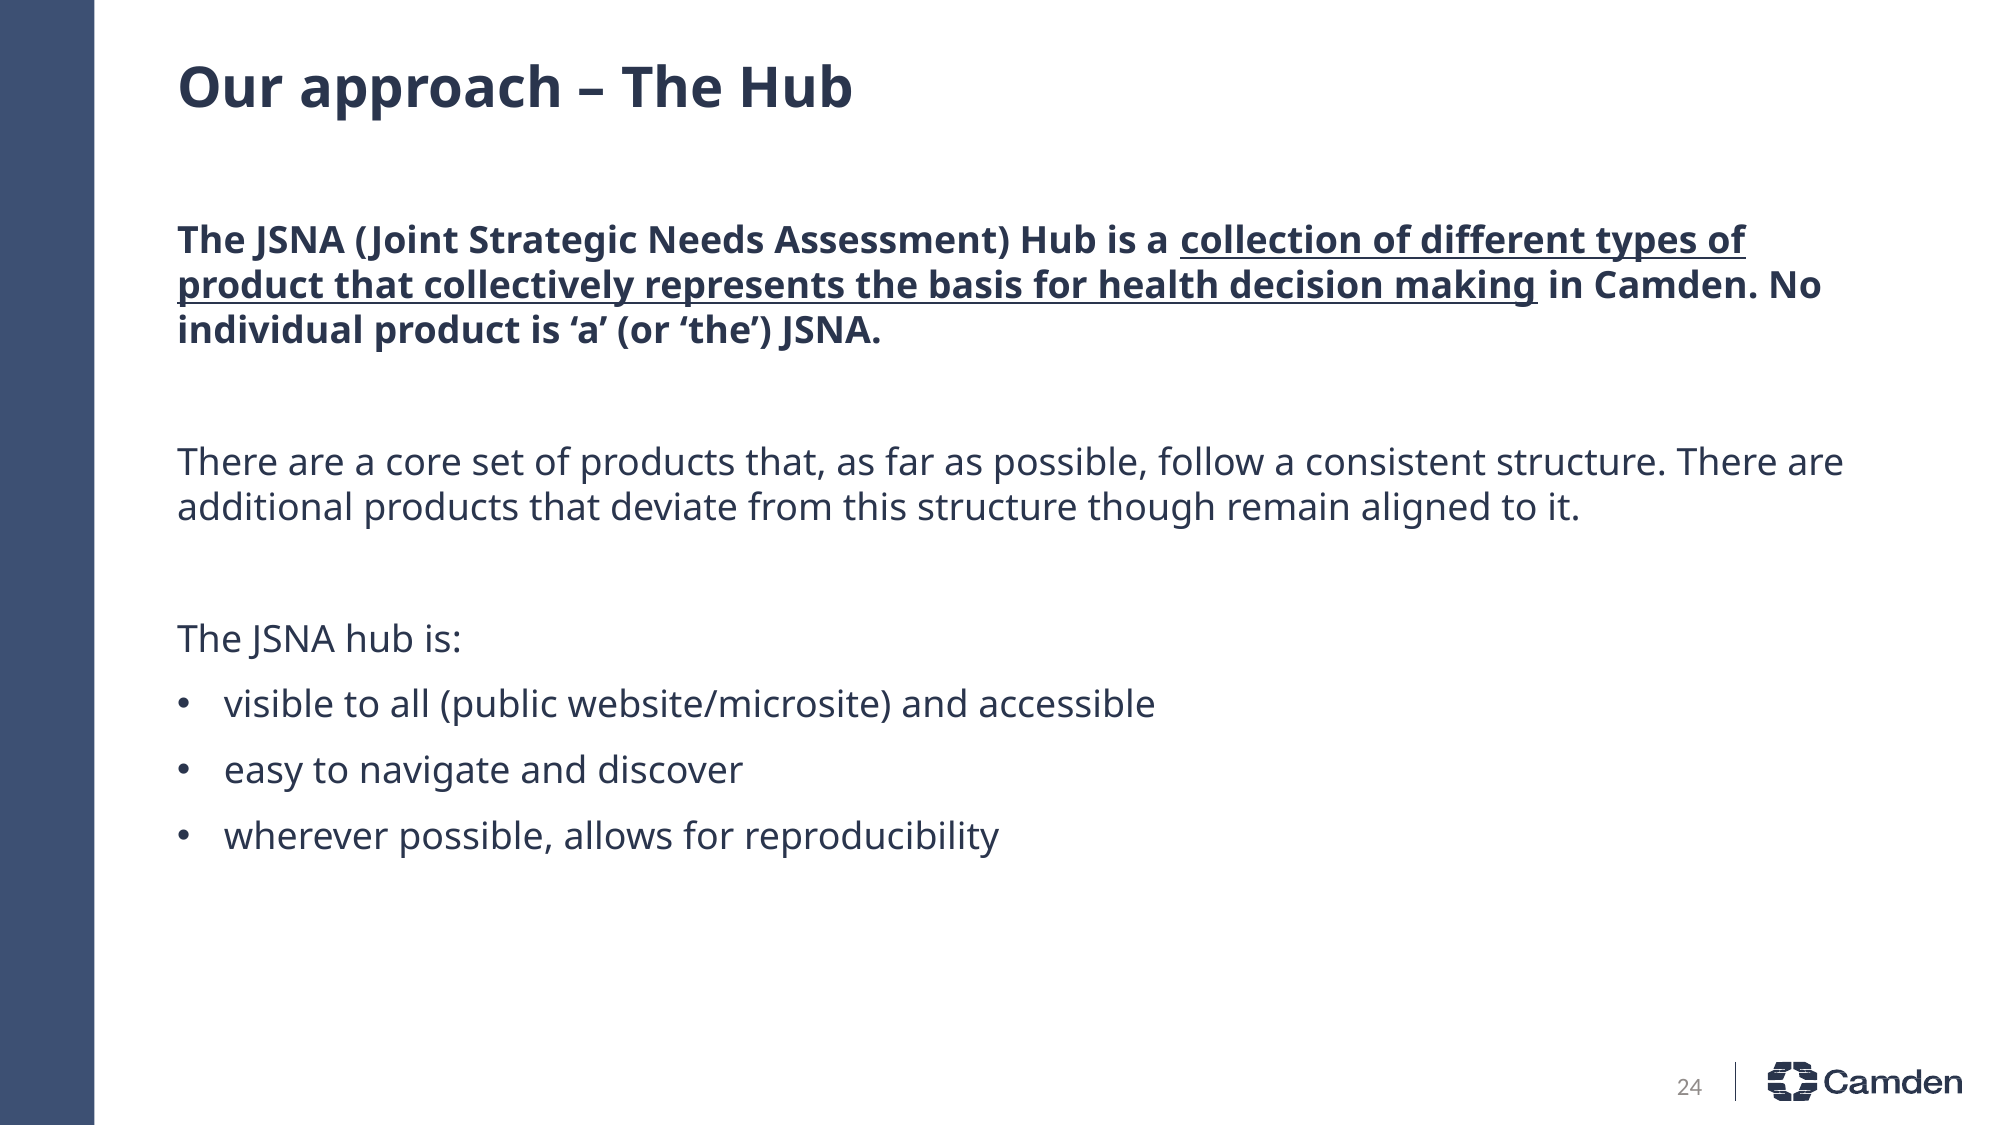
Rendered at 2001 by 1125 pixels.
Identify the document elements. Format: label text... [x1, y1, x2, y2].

list The JSNA (Joint Strategic Needs Assessment) Hub is a collection of different types of product that collectively represents the basis for health decision making in Camden. No individual product is ‘a’ (or ‘the’) JSNA. There are a core set of products that, as far as possible, follow a consistent structure. There are additional products that deviate from this structure though remain aligned to it. The JSNA hub is: visible to all (public website/microsite) and accessible easy to navigate and discover wherever possible, allows for reproducibility [177, 216, 1903, 1020]
title Our approach – The Hub [177, 59, 1903, 182]
slide_number 24 [1603, 1055, 1718, 1116]
